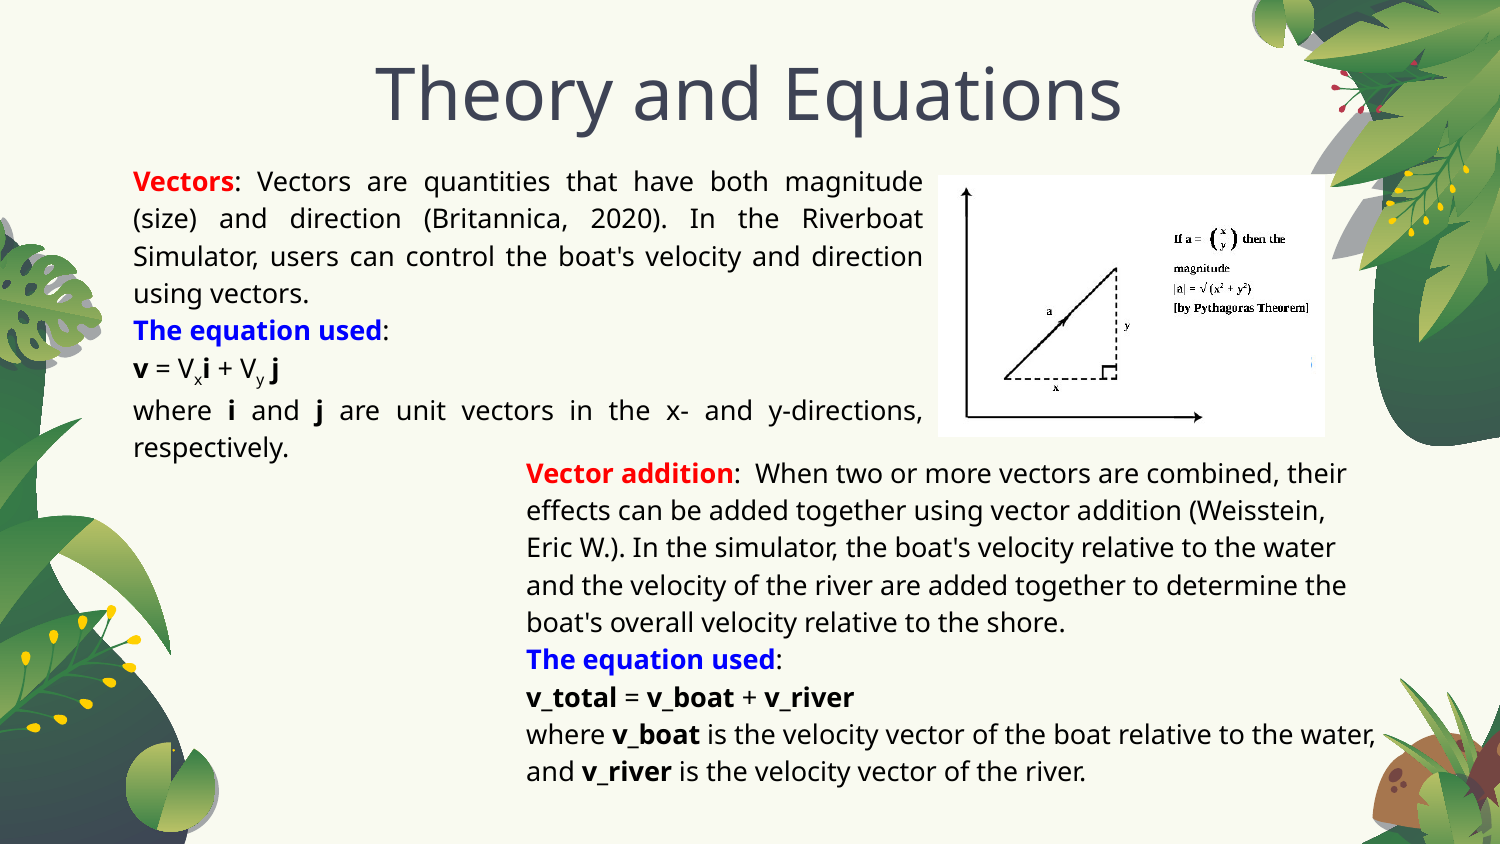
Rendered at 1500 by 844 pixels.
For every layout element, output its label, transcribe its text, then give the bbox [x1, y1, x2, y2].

picture [938, 175, 1325, 437]
title Theory and Equations [118, 32, 1382, 127]
text_box Vectors: Vectors are quantities that have both magnitude (size) and direction (Britannica, 2020). In the Riverboat Simulator, users can control the boat's velocity and direction using vectors. The equation used: v = Vxi + Vy j where i and j are unit vectors in the x- and y-directions, respectively. [118, 144, 939, 561]
text_box Vector addition: When two or more vectors are combined, their effects can be added together using vector addition (Weisstein, Eric W.). In the simulator, the boat's velocity relative to the water and the velocity of the river are added together to determine the boat's overall velocity relative to the shore. The equation used: v_total = v_boat + v_river where v_boat is the velocity vector of the boat relative to the water, and v_river is the velocity vector of the river. [511, 436, 1392, 844]
